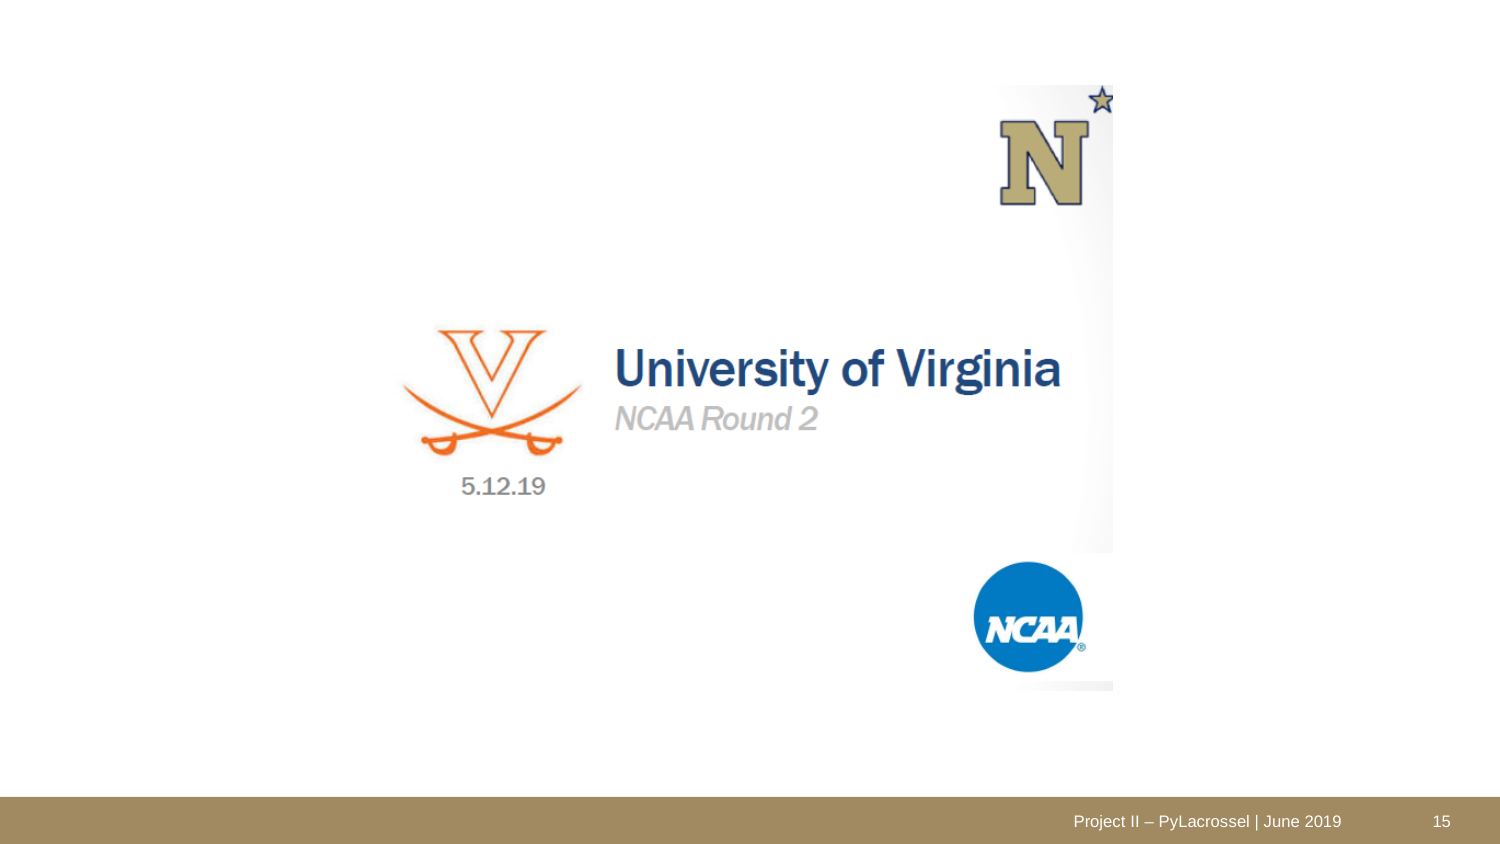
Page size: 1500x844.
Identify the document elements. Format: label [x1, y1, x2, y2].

picture [387, 85, 1113, 691]
